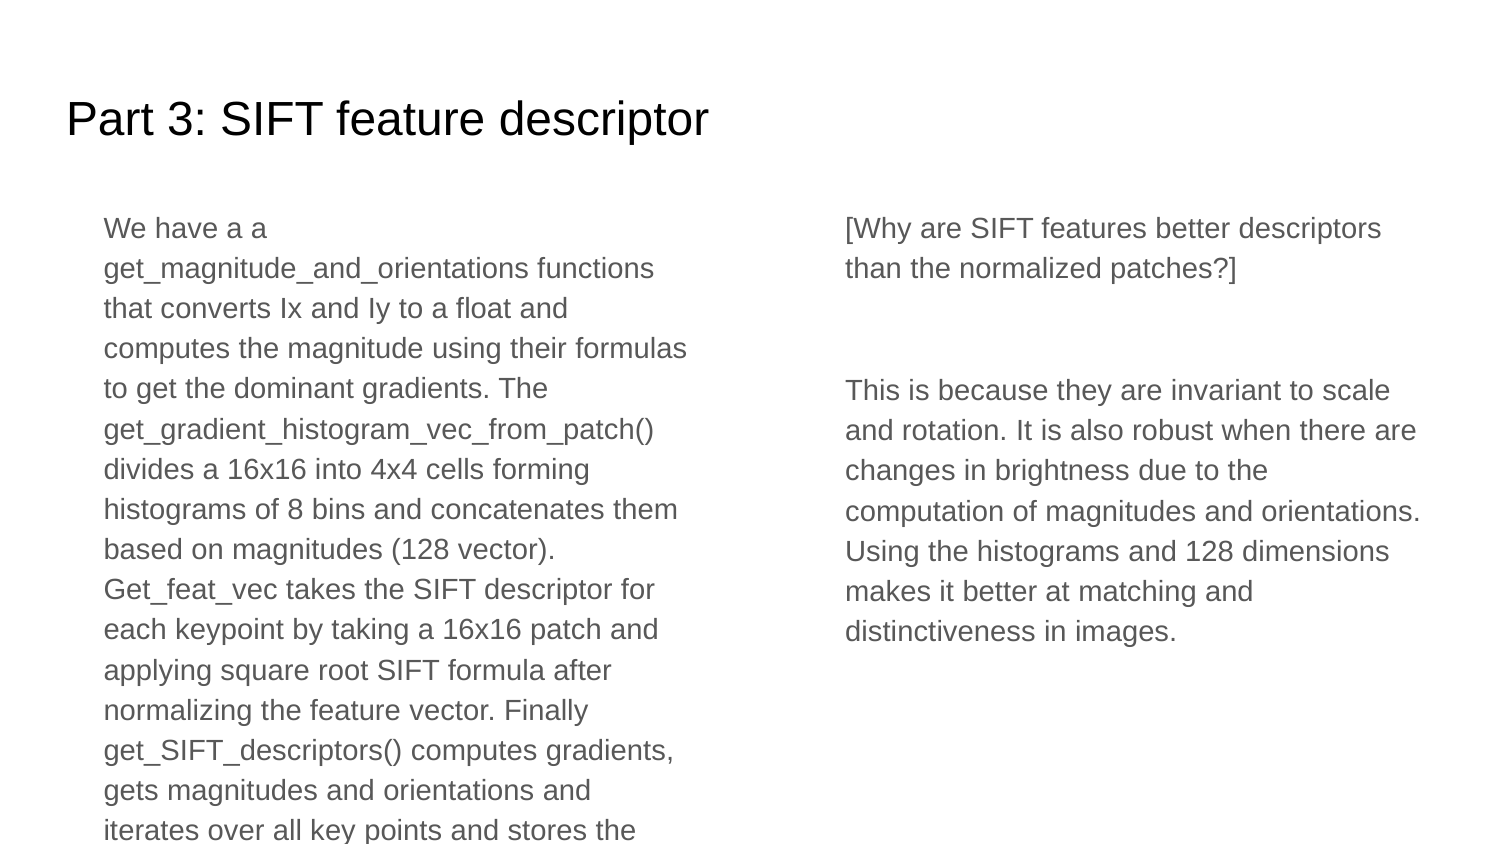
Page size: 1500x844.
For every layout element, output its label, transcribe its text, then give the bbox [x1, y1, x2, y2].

list [Why are SIFT features better descriptors than the normalized patches?] This is because they are invariant to scale and rotation. It is also robust when there are changes in brightness due to the computation of magnitudes and orientations. Using the histograms and 128 dimensions makes it better at matching and distinctiveness in images. [792, 189, 1449, 750]
title Part 3: SIFT feature descriptor [51, 72, 1449, 167]
list We have a a get_magnitude_and_orientations functions that converts Ix and Iy to a float and computes the magnitude using their formulas to get the dominant gradients. The get_gradient_histogram_vec_from_patch() divides a 16x16 into 4x4 cells forming histograms of 8 bins and concatenates them based on magnitudes (128 vector). Get_feat_vec takes the SIFT descriptor for each keypoint by taking a 16x16 patch and applying square root SIFT formula after normalizing the feature vector. Finally get_SIFT_descriptors() computes gradients, gets magnitudes and orientations and iterates over all key points and stores the 128 descriptors in a matrix. [51, 189, 708, 750]
